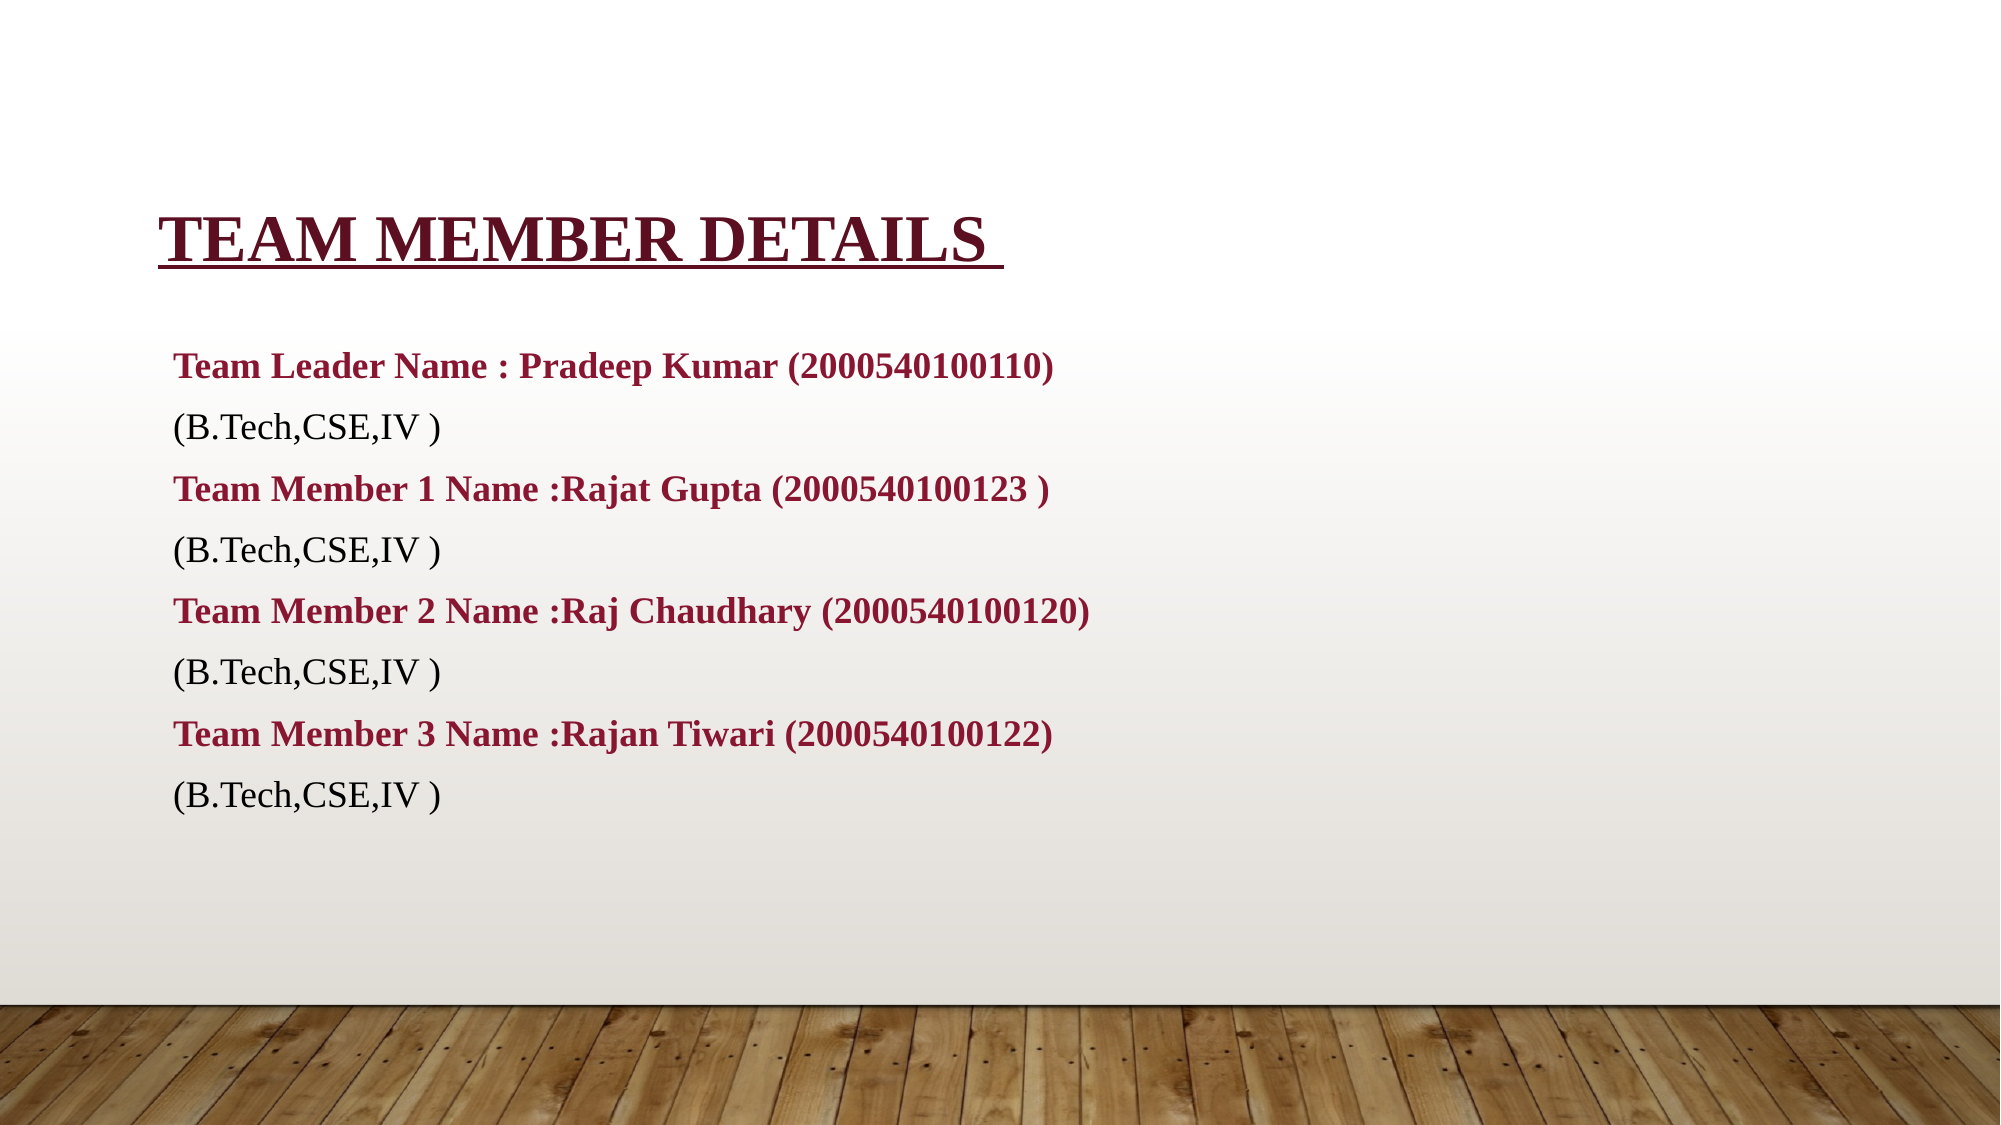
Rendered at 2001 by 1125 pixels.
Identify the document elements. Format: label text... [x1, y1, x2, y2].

title Team Member Details [158, 175, 1244, 276]
list Team Leader Name : Pradeep Kumar (2000540100110) (B.Tech,CSE,IV ) Team Member 1 Name :Rajat Gupta (2000540100123 ) (B.Tech,CSE,IV ) Team Member 2 Name :Raj Chaudhary (2000540100120) (B.Tech,CSE,IV ) Team Member 3 Name :Rajan Tiwari (2000540100122) (B.Tech,CSE,IV ) [158, 338, 1193, 973]
picture [0, 1005, 2000, 1125]
